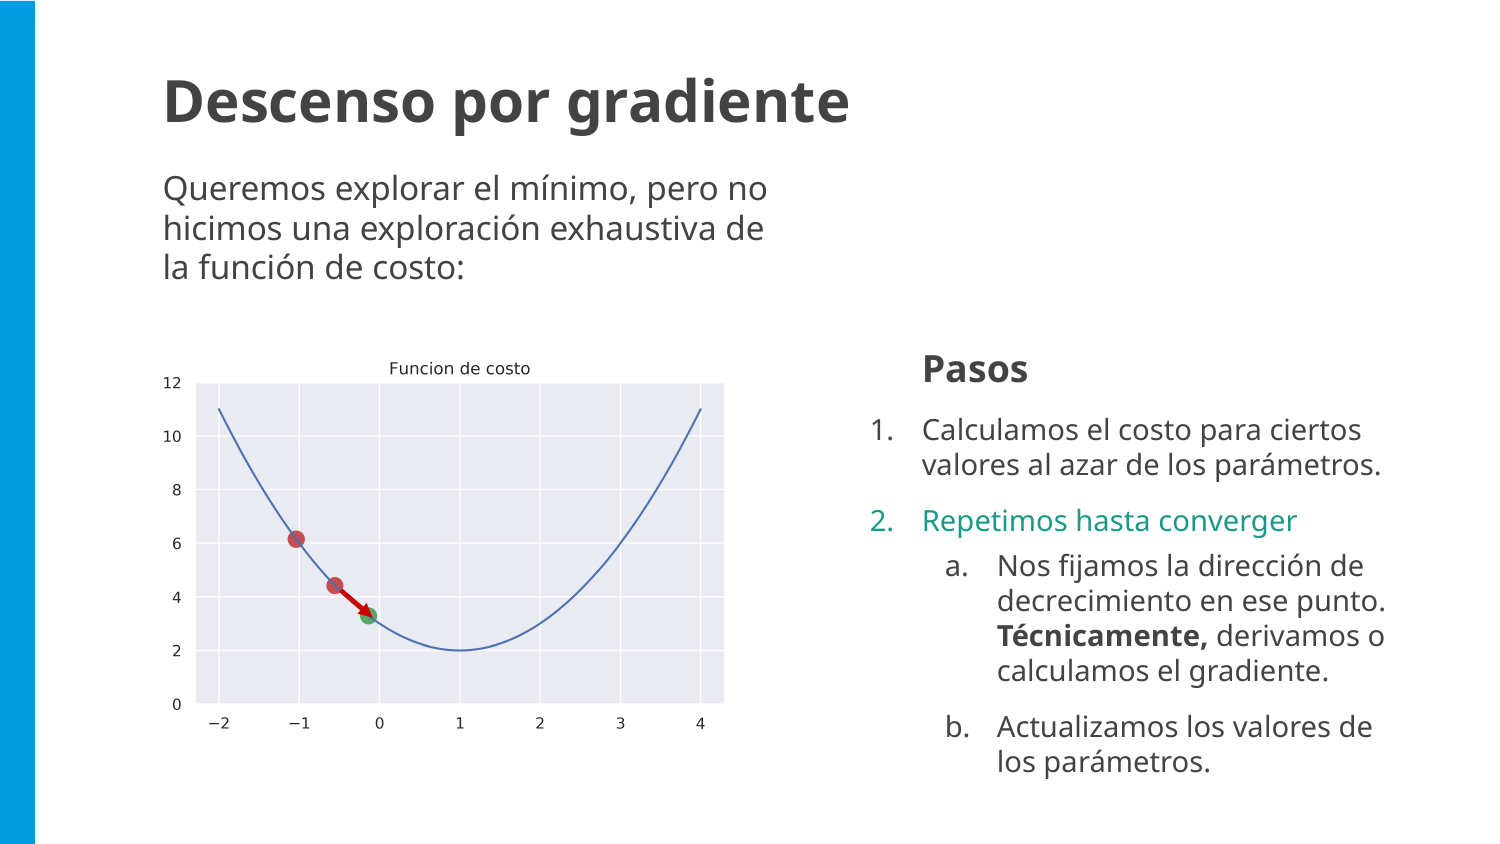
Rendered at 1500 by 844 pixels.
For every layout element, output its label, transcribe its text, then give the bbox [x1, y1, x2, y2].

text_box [340, 589, 373, 618]
text_box Descenso por gradiente [147, 49, 1350, 146]
text_box Queremos explorar el mínimo, pero no hicimos una exploración exhaustiva de la función de costo: [147, 159, 800, 283]
picture [147, 344, 748, 746]
text_box Pasos Calculamos el costo para ciertos valores al azar de los parámetros. Repetimos hasta converger Nos fijamos la dirección de decrecimiento en ese punto. Técnicamente, derivamos o calculamos el gradiente. Actualizamos los valores de los parámetros. [831, 330, 1432, 726]
